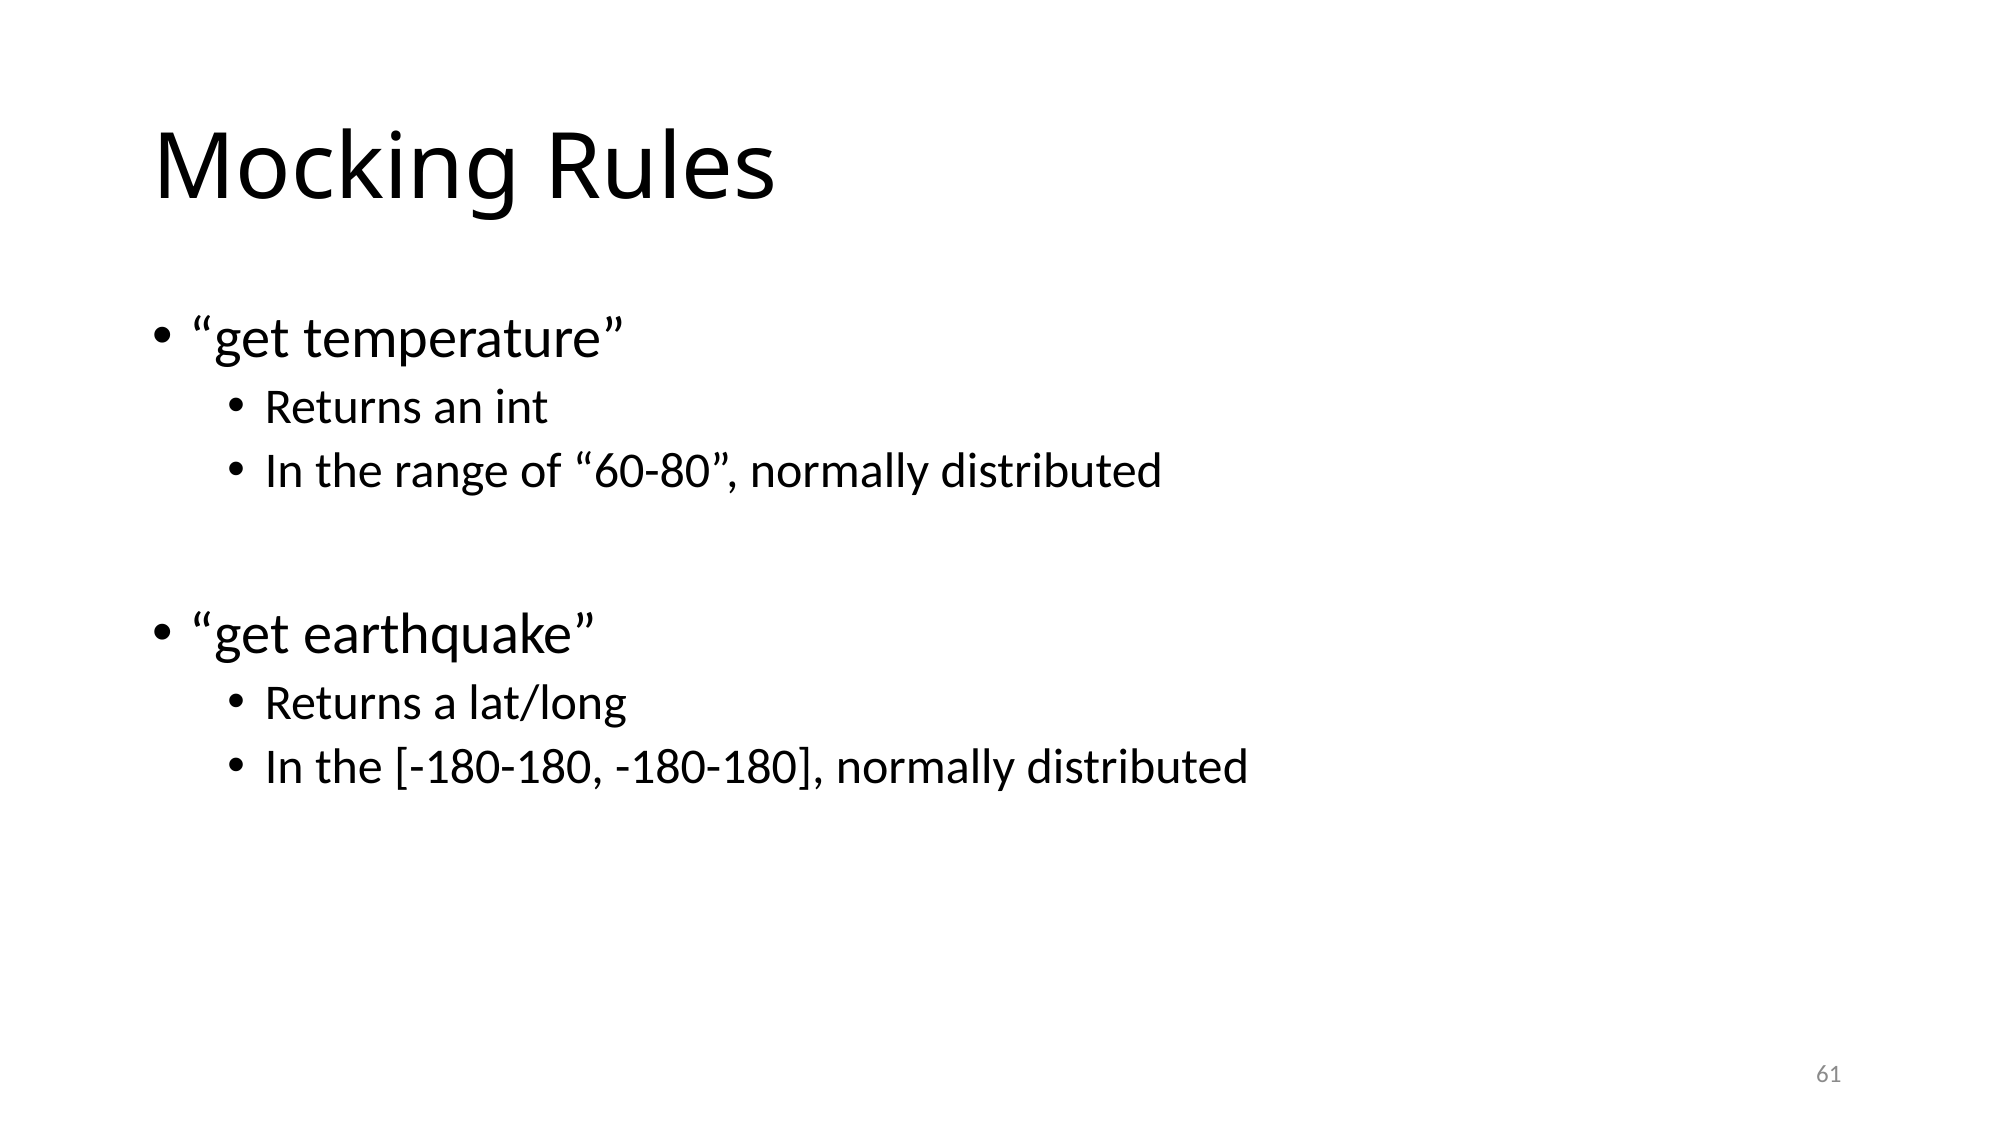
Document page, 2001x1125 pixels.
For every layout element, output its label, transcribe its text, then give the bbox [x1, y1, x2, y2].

slide_number 61 [1412, 1042, 1863, 1103]
list “get temperature” Returns an int In the range of “60-80”, normally distributed “get earthquake” Returns a lat/long In the [-180-180, -180-180], normally distributed [137, 299, 1863, 1014]
title Mocking Rules [137, 59, 1863, 278]
